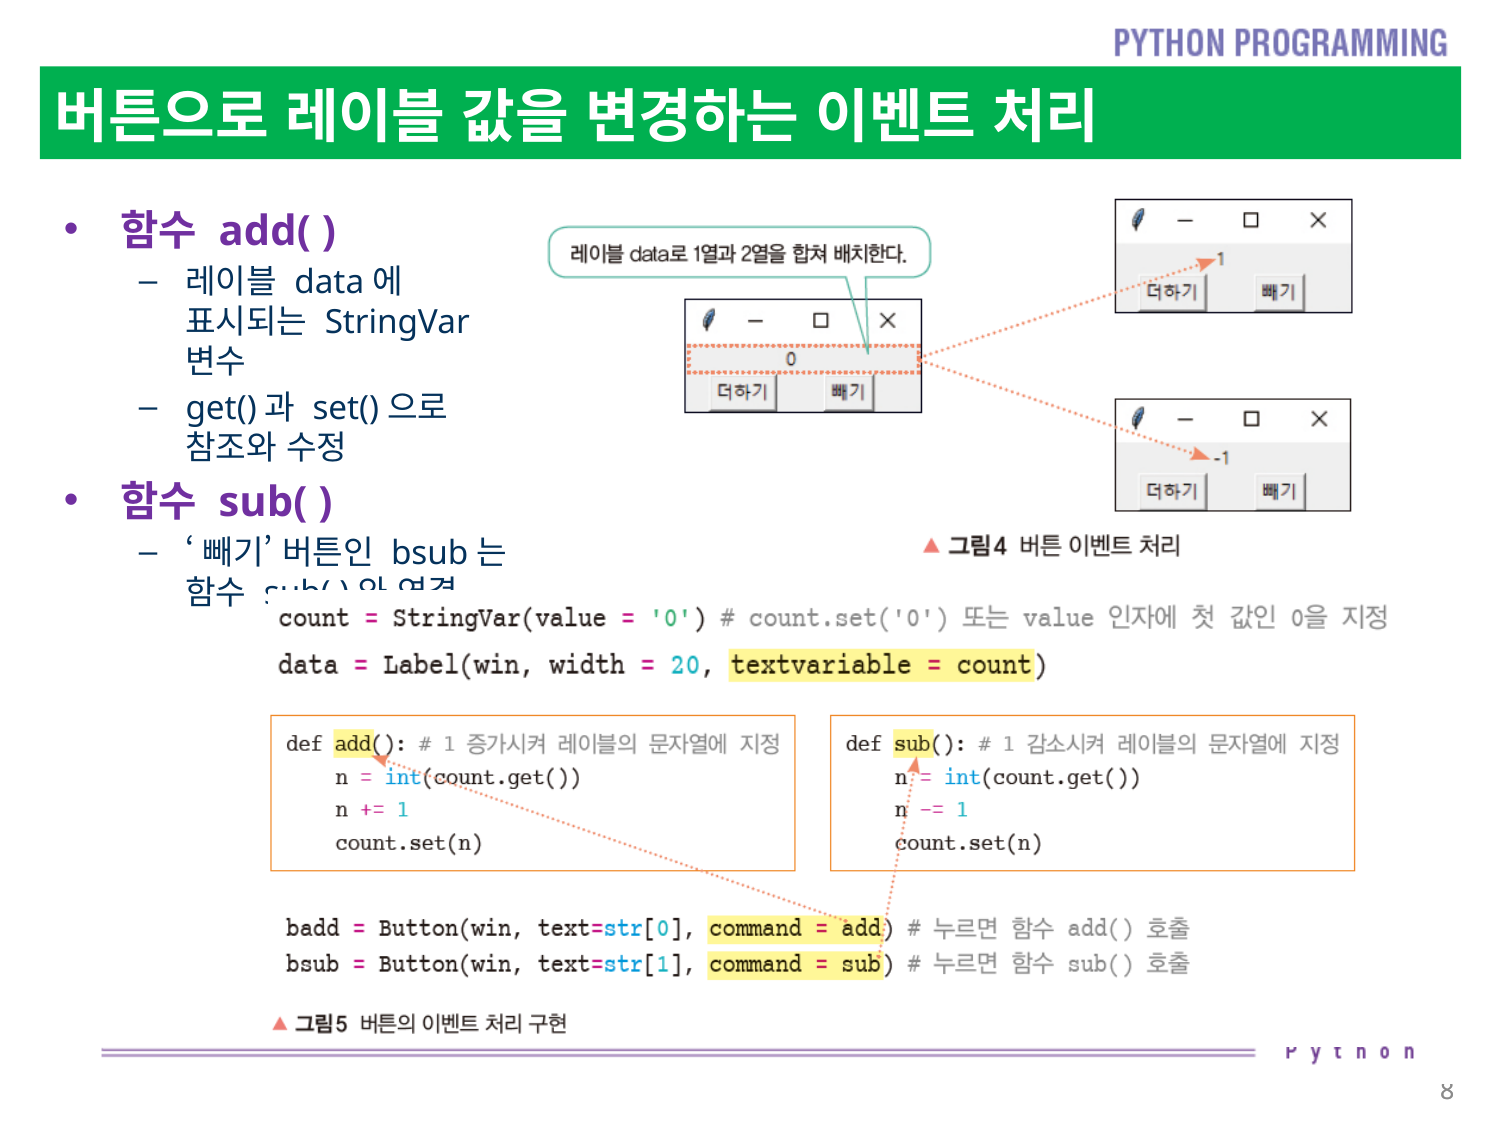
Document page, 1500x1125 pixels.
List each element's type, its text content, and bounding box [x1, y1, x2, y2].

list 함수 add( ) 레이블 data에 표시되는 StringVar 변수 get()과 set()으로 참조와 수정 함수 sub( ) ‘빼기’ 버튼인 bsub는 함수 sub( )와 연결 [48, 195, 530, 1041]
picture [268, 590, 1393, 689]
title 버튼으로 레이블 값을 변경하는 이벤트 처리 [39, 76, 1444, 152]
slide_number 8 [1119, 1071, 1470, 1112]
picture [18, 703, 1483, 1084]
picture [540, 191, 1366, 561]
picture [1106, 13, 1462, 66]
